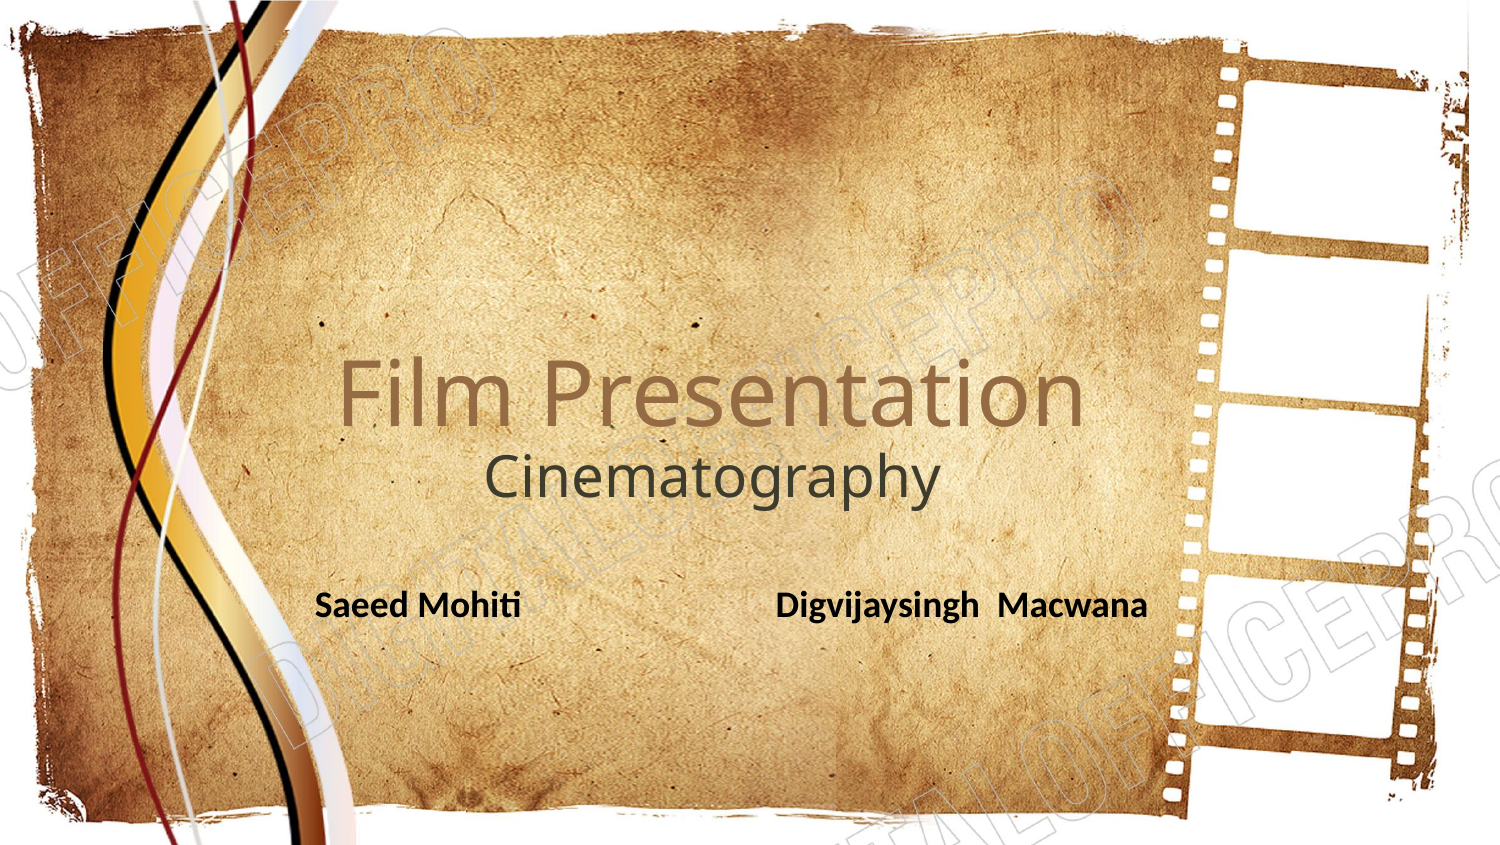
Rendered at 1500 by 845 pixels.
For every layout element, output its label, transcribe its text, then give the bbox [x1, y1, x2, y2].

title Film Presentation [187, 326, 1238, 431]
picture [0, 0, 1500, 845]
subtitle Cinematography [187, 431, 1238, 517]
text_box Saeed Mohiti Digvijaysingh Macwana [300, 572, 1175, 632]
